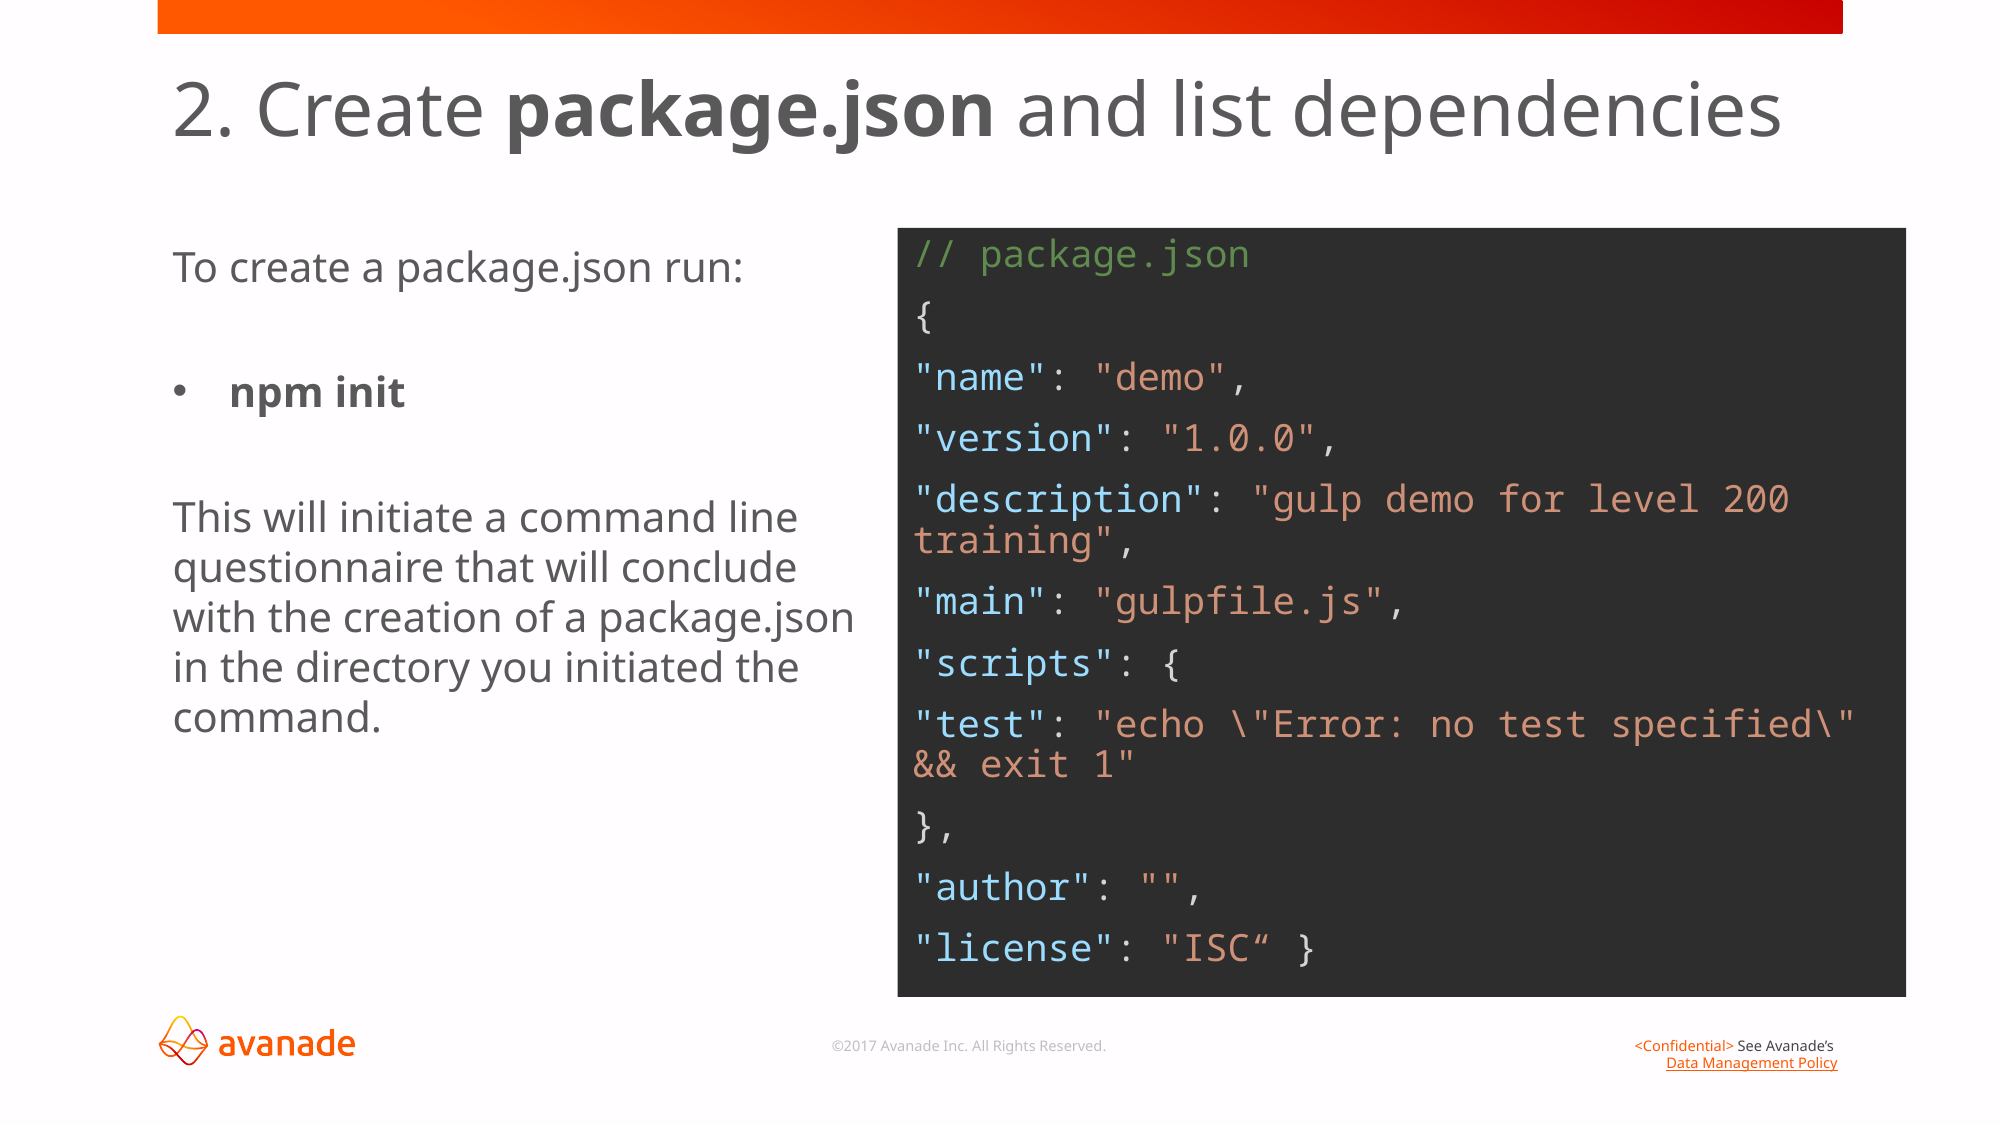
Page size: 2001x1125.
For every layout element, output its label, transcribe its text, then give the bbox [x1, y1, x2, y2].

text_box // package.json { "name": "demo", "version": "1.0.0", "description": "gulp demo for level 200 training", "main": "gulpfile.js", "scripts": { "test": "echo \"Error: no test specified\" && exit 1" }, "author": "", "license": "ISC“ } [897, 227, 1907, 997]
title 2. Create package.json and list dependencies [157, 64, 1843, 228]
list To create a package.json run: npm init This will initiate a command line questionnaire that will conclude with the creation of a package.json in the directory you initiated the command. [157, 232, 877, 947]
picture [138, 995, 384, 1086]
